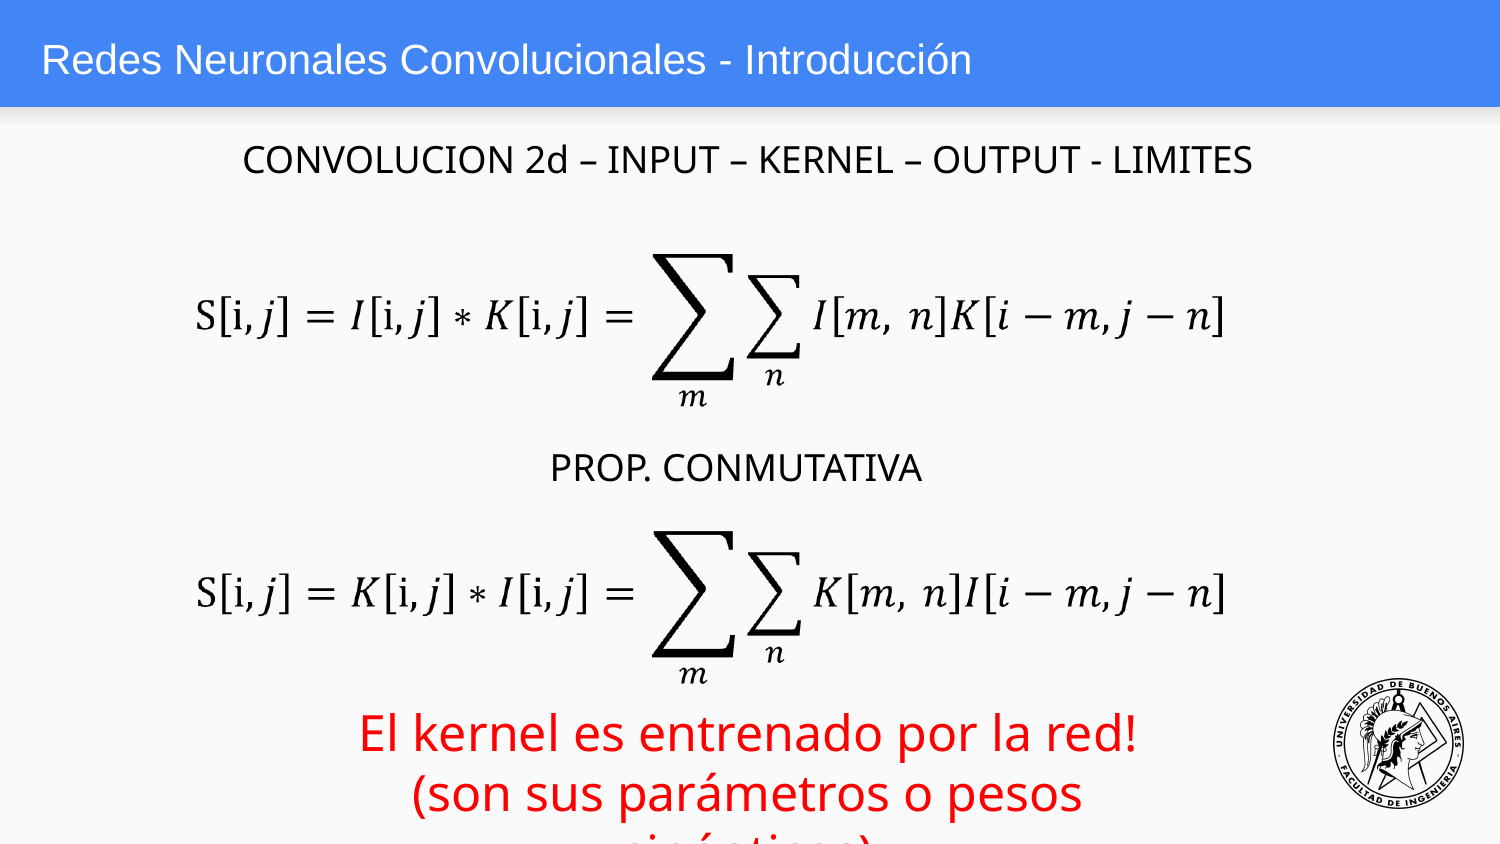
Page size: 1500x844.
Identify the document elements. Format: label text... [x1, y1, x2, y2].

text_box PROP. CONMUTATIVA [538, 438, 958, 496]
text_box El kernel es entrenado por la red! (son sus parámetros o pesos sinápticos) [310, 695, 1187, 844]
text_box [165, 507, 1258, 691]
title Redes Neuronales Convolucionales - Introducción [26, 15, 1474, 91]
text_box [171, 230, 1251, 414]
text_box CONVOLUTIONAL NEURAL NETWORK (CNN) [0, 8, 1500, 142]
picture [1333, 678, 1464, 809]
text_box CONVOLUCION 2d – INPUT – KERNEL – OUTPUT - LIMITES [95, 142, 1401, 193]
